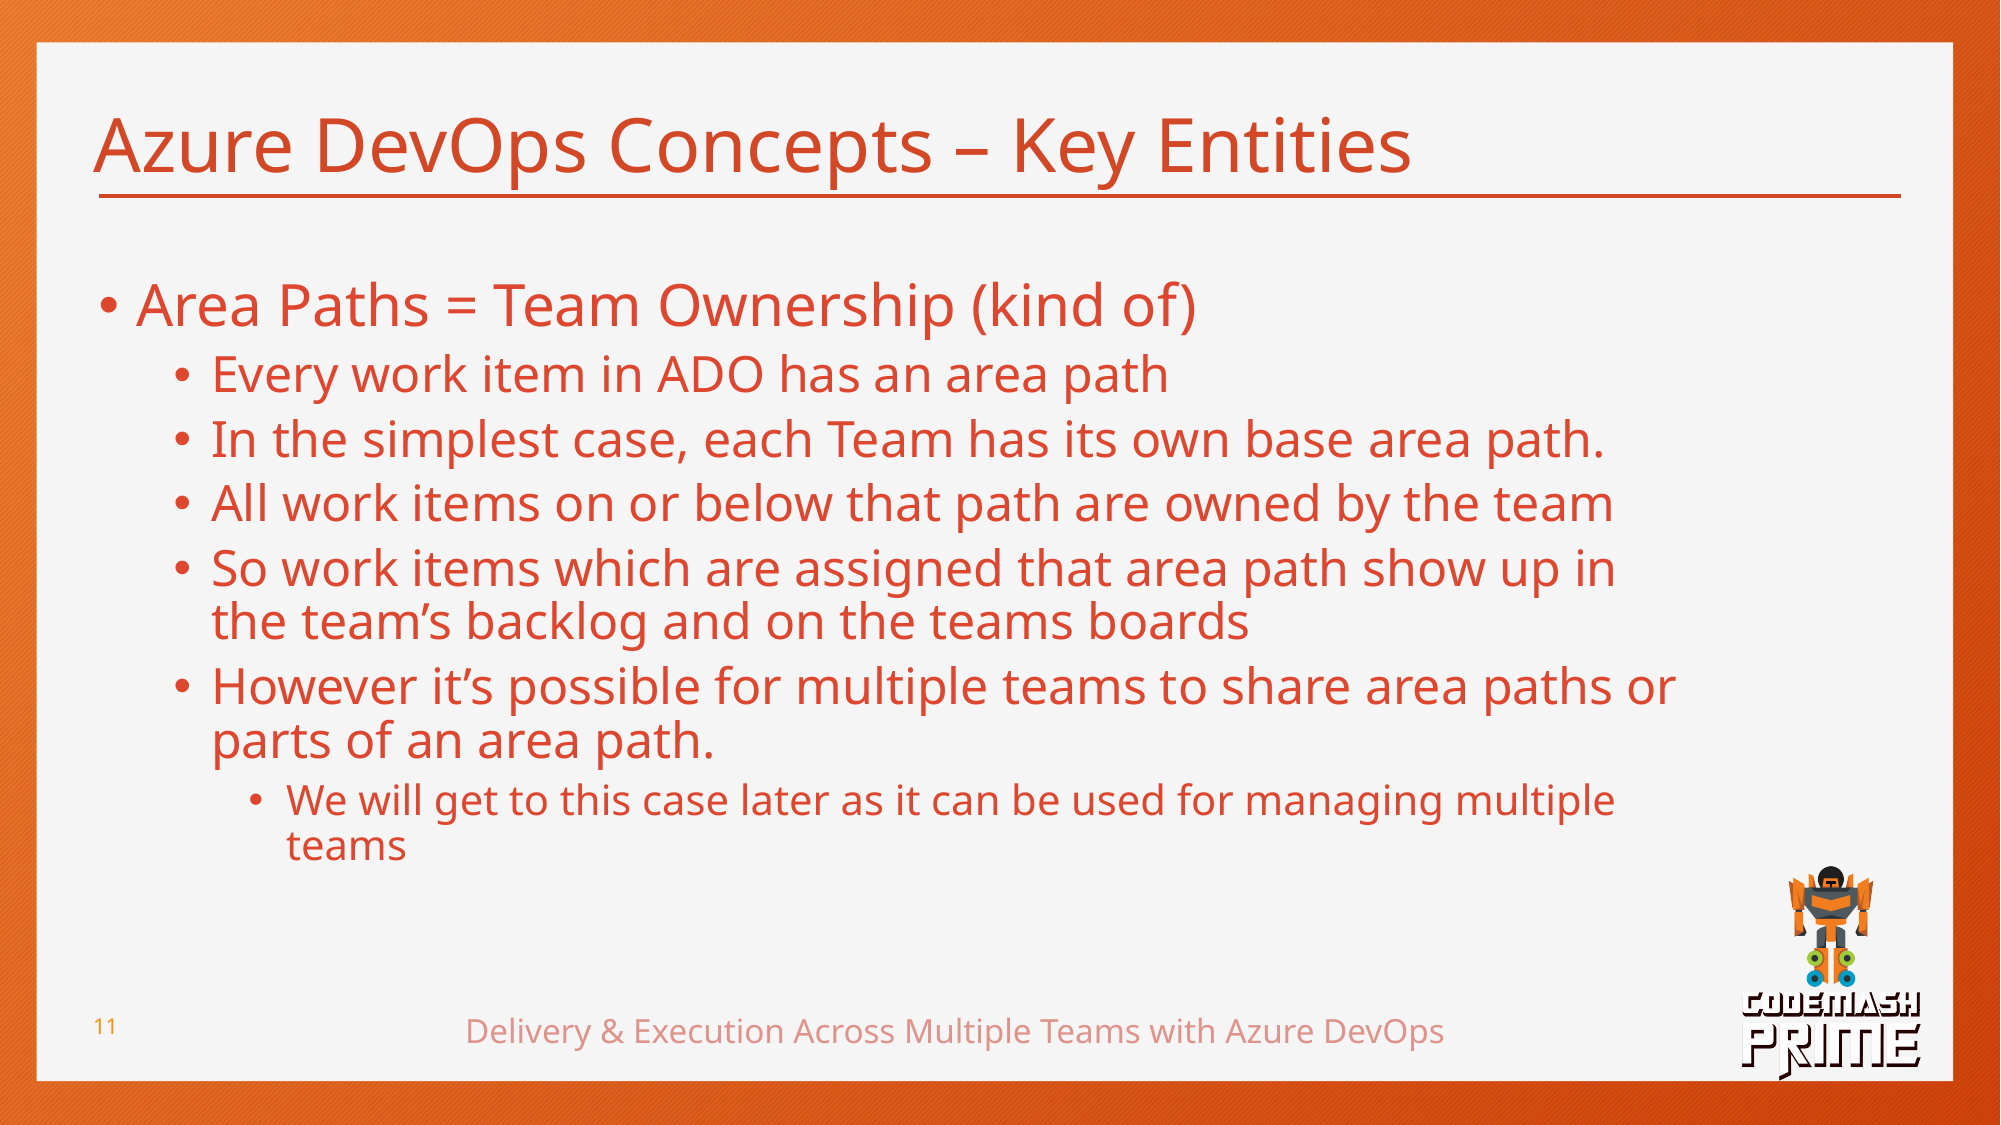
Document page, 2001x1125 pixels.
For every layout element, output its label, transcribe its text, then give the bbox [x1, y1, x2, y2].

footer Delivery & Execution Across Multiple Teams with Azure DevOps [188, 1005, 1724, 1061]
picture [1742, 866, 1921, 1081]
list Area Paths = Team Ownership (kind of) Every work item in ADO has an area path In the simplest case, each Team has its own base area path. All work items on or below that path are owned by the team So work items which are assigned that area path show up in the team’s backlog and on the teams boards However it’s possible for multiple teams to share area paths or parts of an area path. We will get to this case later as it can be used for managing multiple teams [83, 268, 1724, 988]
title Azure DevOps Concepts – Key Entities [78, 83, 1656, 213]
